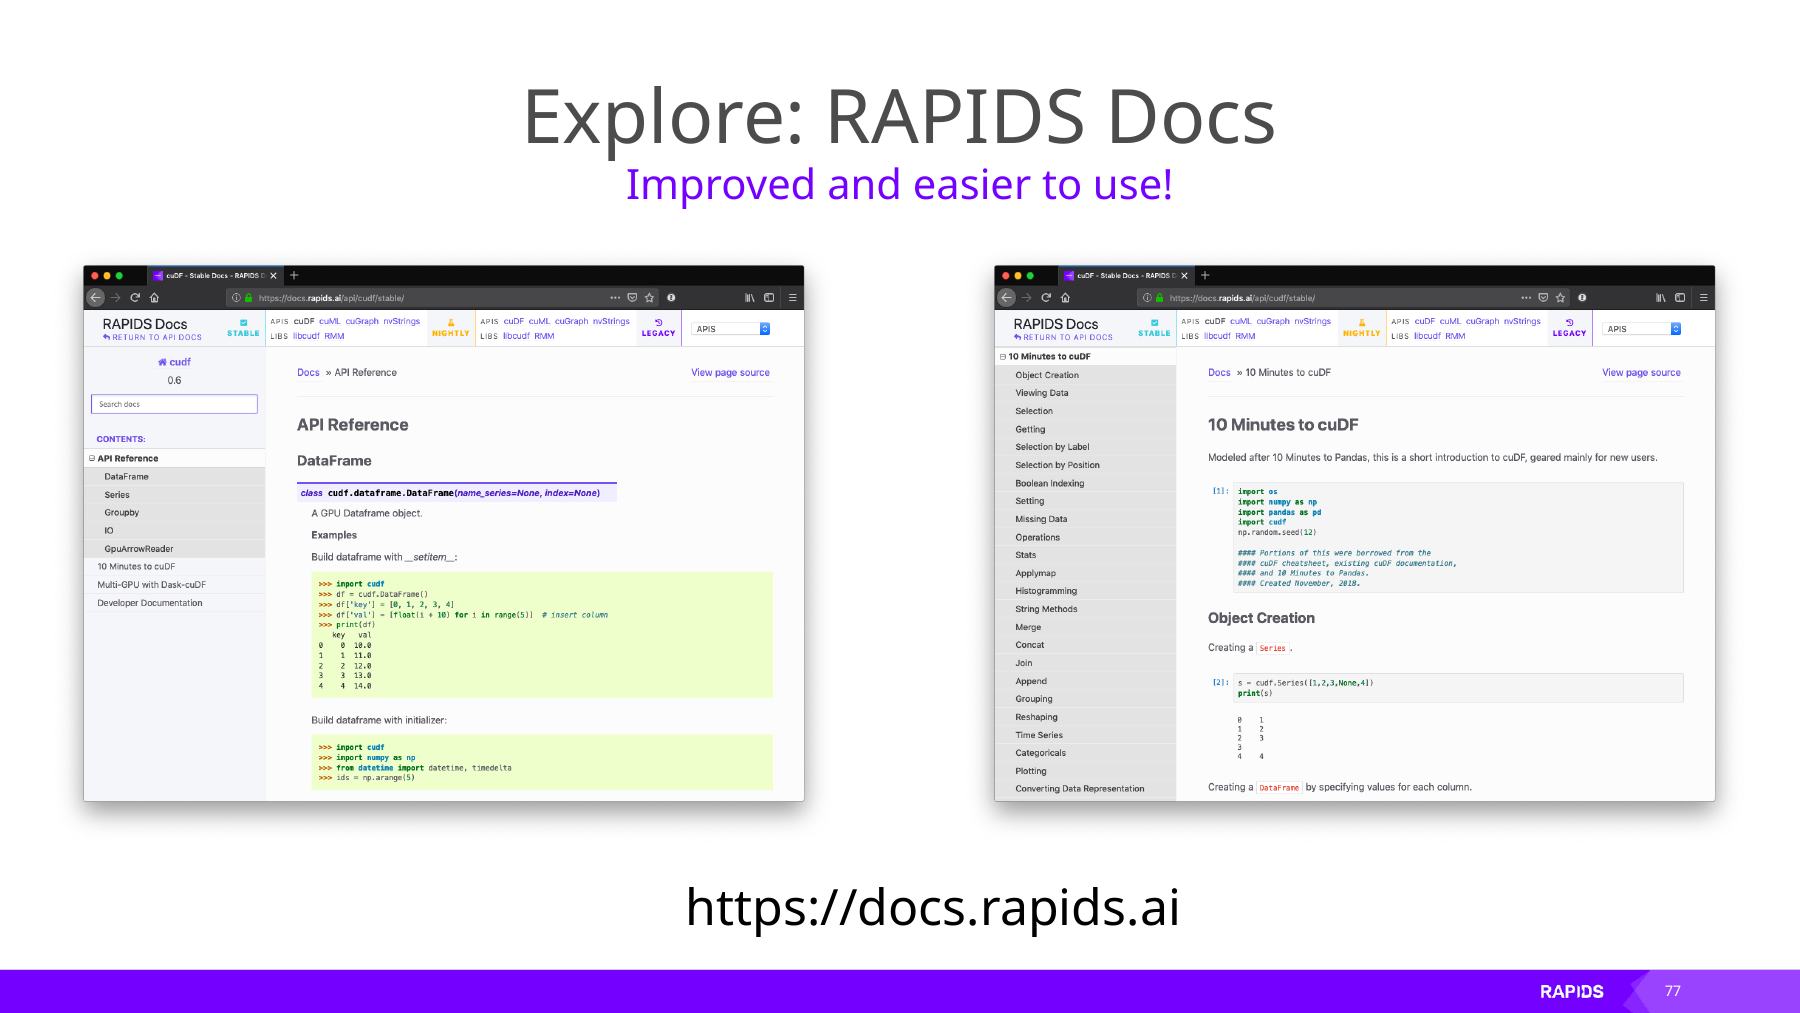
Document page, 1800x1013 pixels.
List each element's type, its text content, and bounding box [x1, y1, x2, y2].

title Explore: RAPIDS Docs [81, 70, 1719, 155]
list Improved and easier to use! [81, 155, 1719, 243]
picture [0, 0, 1800, 1013]
text_box https://docs.rapids.ai [666, 874, 1201, 945]
